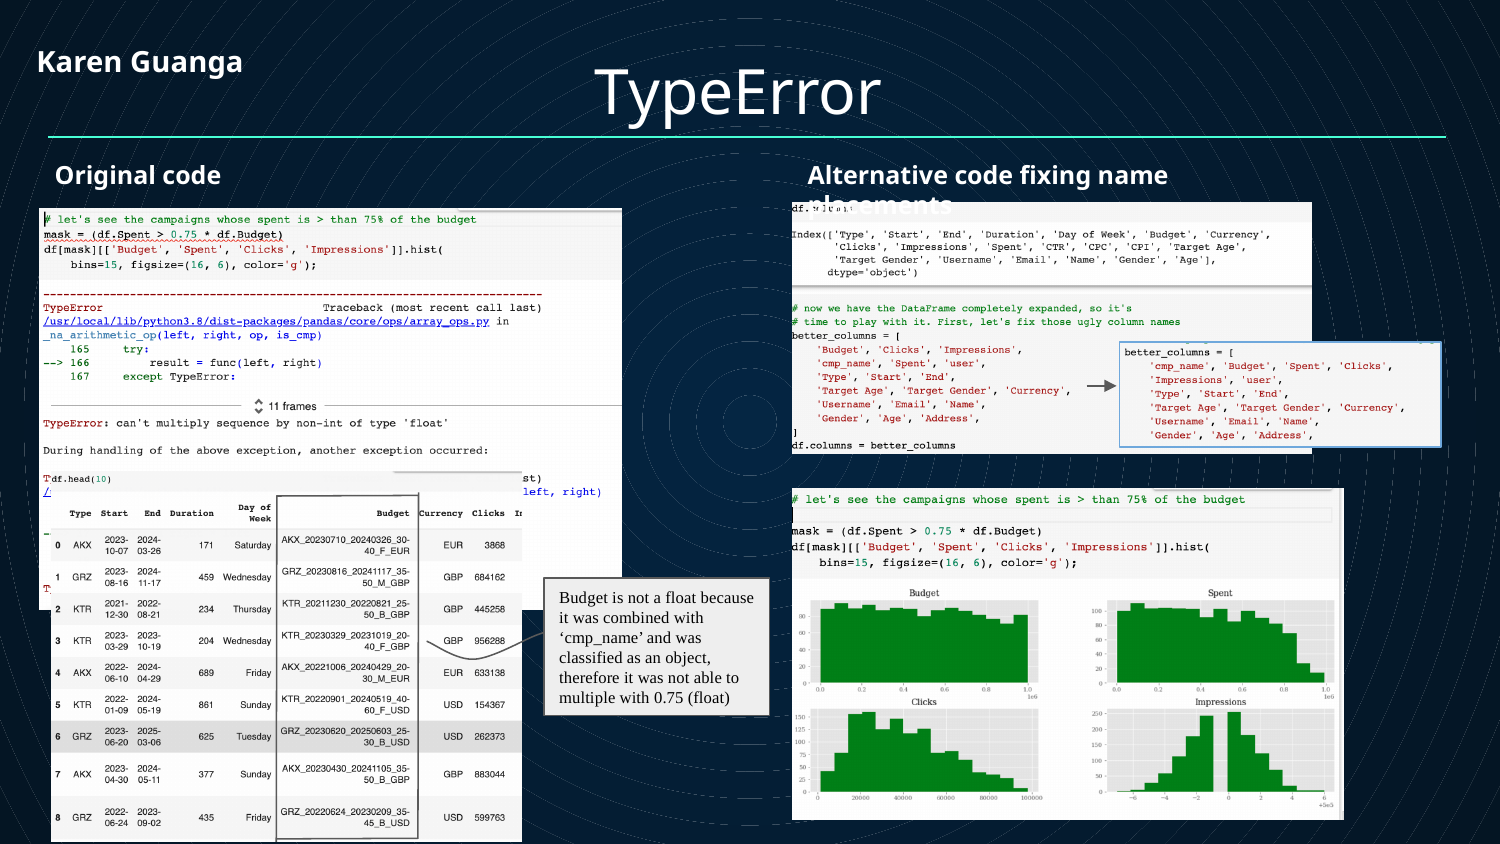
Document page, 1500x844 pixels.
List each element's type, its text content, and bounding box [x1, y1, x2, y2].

picture [39, 208, 622, 843]
picture [792, 201, 1441, 455]
picture [792, 488, 1344, 820]
text_box [526, 631, 544, 640]
text_box Karen Guanga [21, 28, 339, 94]
text_box Original code [39, 144, 500, 205]
text_box Budget is not a float because it was combined with ‘cmp_name’ and was classified as an object, therefore it was not able to multiple with 0.75 (float) [544, 577, 770, 716]
title TypeError [48, 42, 1446, 136]
picture [278, 497, 417, 838]
text_box Alternative code fixing name placements [792, 144, 1285, 201]
